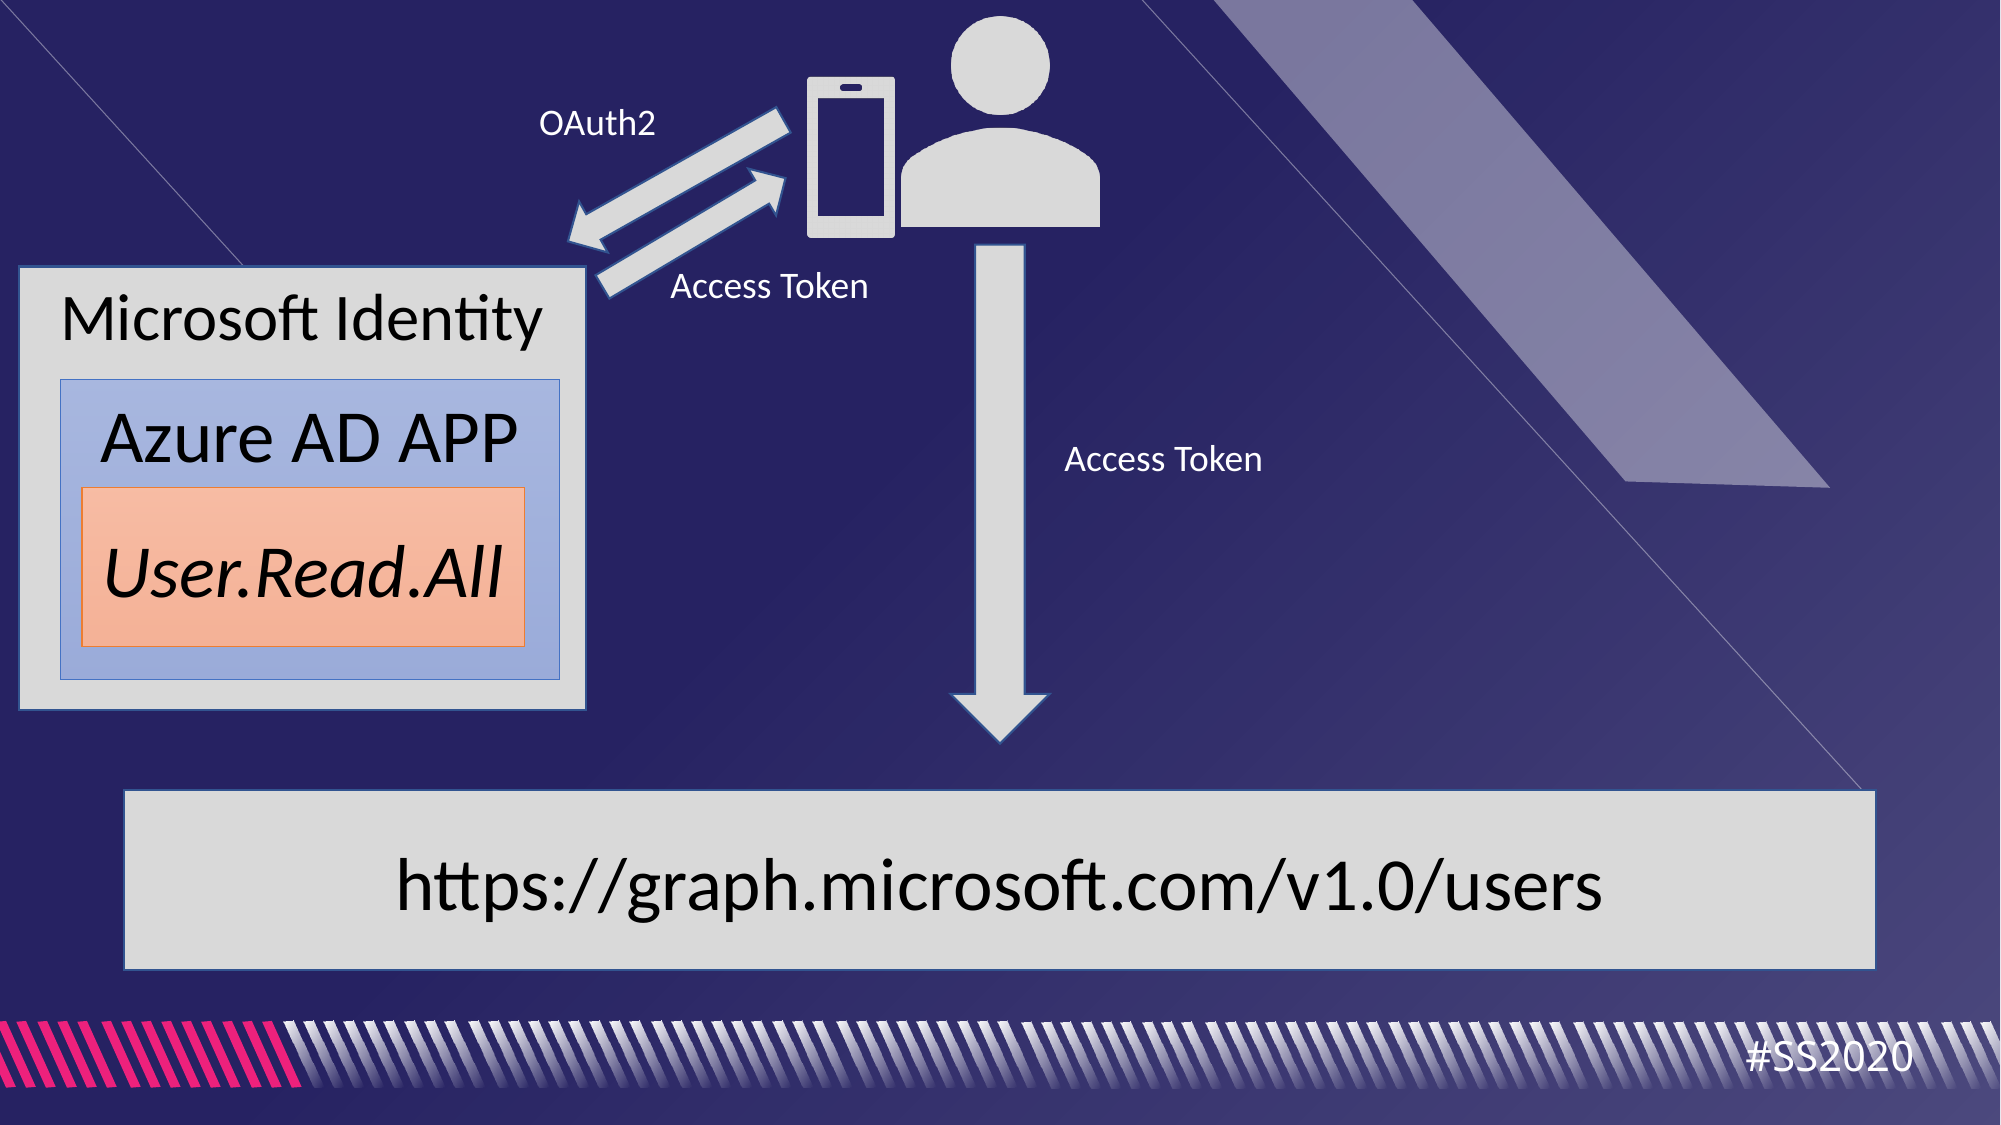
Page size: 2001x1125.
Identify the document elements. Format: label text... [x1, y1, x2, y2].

text_box [594, 166, 763, 301]
text_box https://graph.microsoft.com/v1.0/users [123, 789, 1877, 971]
text_box [947, 314, 1053, 746]
text_box Azure AD APP [60, 379, 560, 680]
text_box Access Token [1049, 426, 1441, 487]
text_box User.Read.All [81, 487, 525, 647]
text_box Microsoft Identity [18, 265, 587, 711]
picture [763, 0, 1149, 270]
text_box [566, 150, 762, 255]
text_box Access Token [655, 253, 1047, 314]
text_box OAuth2 [524, 90, 763, 150]
